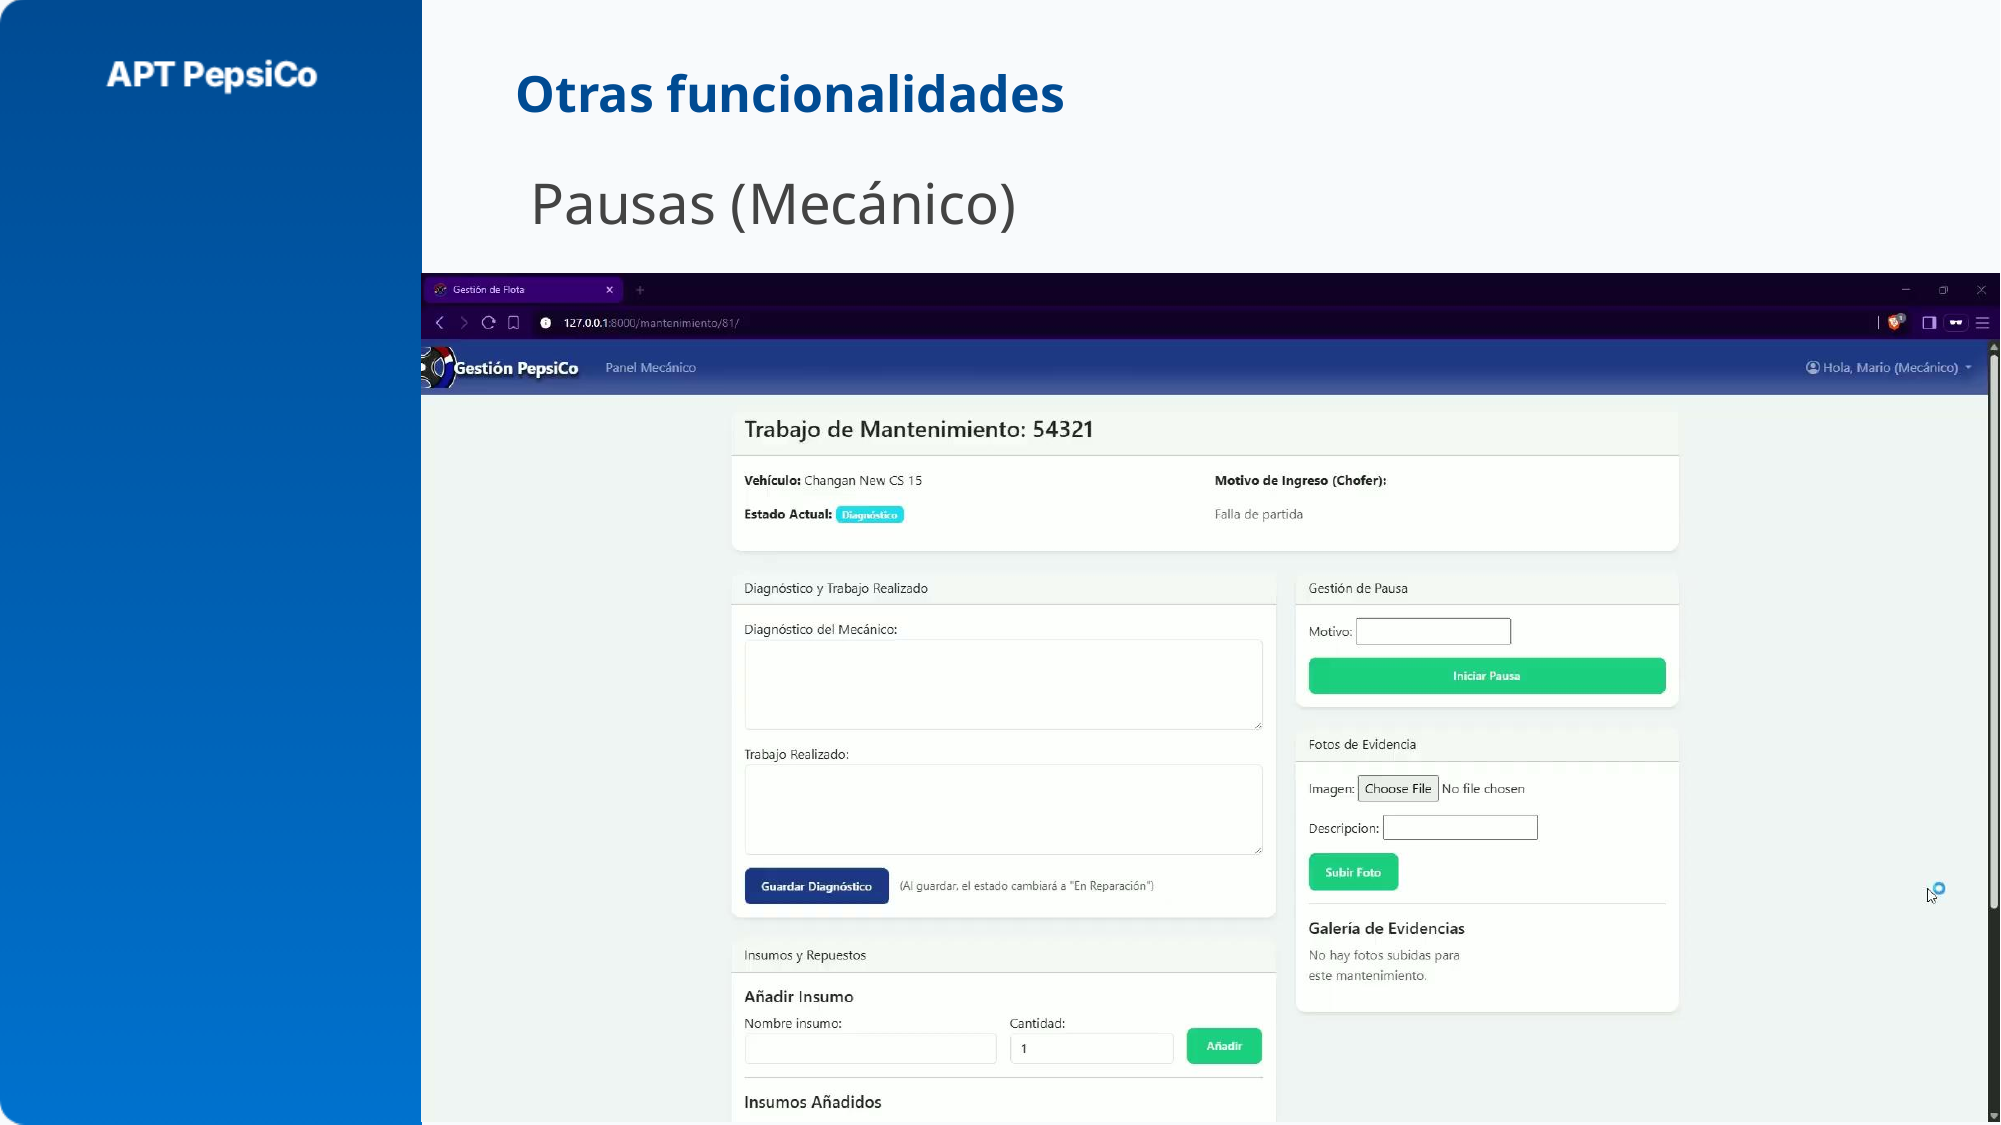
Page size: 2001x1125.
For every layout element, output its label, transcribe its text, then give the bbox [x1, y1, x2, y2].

text_box Pausas (Mecánico) [515, 153, 1300, 239]
text_box Otras funcionalidades [515, 62, 1085, 123]
picture [0, 0, 2000, 1125]
